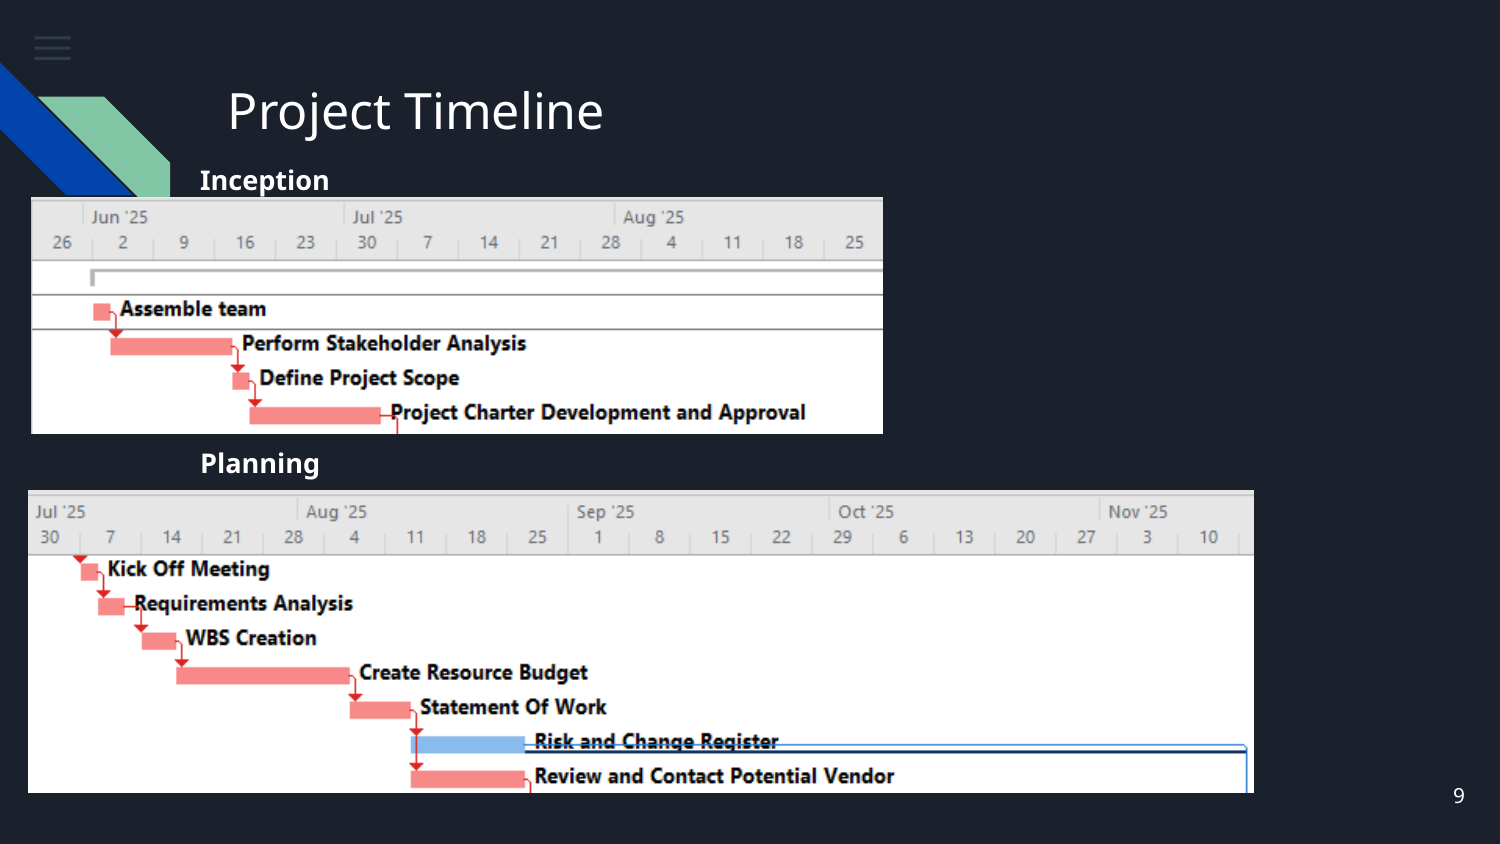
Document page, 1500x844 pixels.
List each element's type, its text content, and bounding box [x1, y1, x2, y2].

list Inception Planning [185, 143, 1340, 641]
title Project Timeline [212, 64, 1368, 215]
picture [28, 490, 1254, 793]
slide_number ‹#› [1389, 764, 1480, 830]
picture [30, 197, 883, 434]
